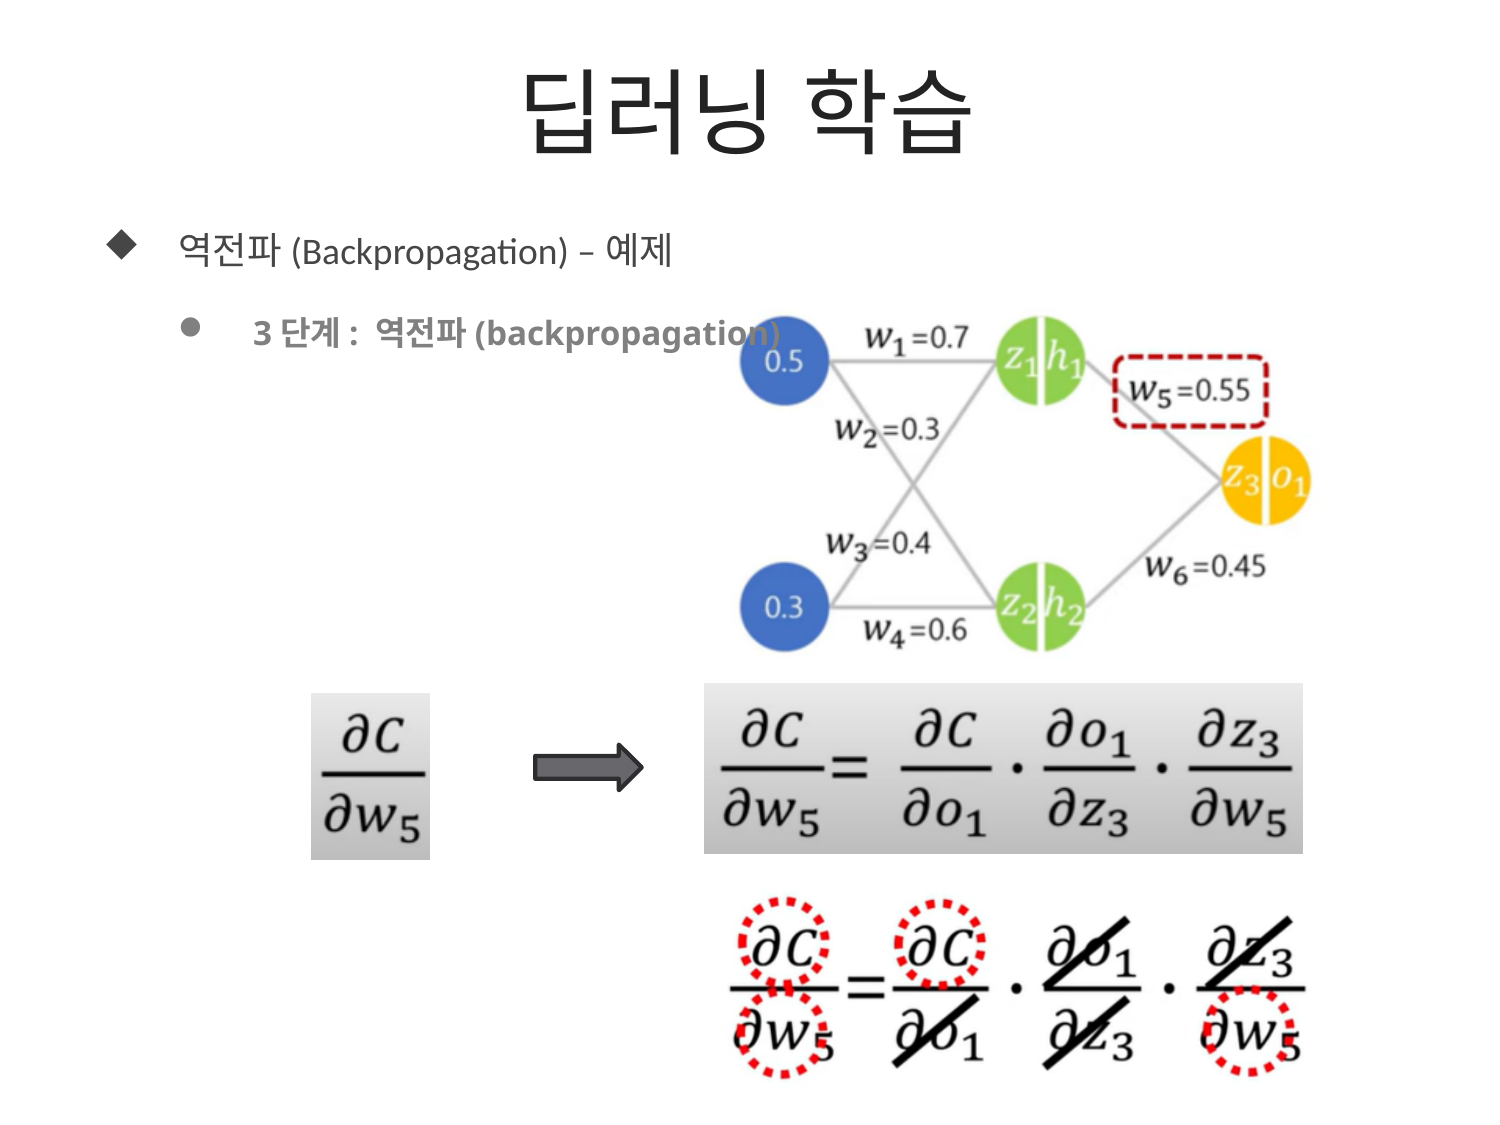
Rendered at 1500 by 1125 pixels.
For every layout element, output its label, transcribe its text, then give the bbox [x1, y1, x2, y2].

picture [674, 866, 1356, 1112]
text_box 딥러닝 학습 [81, 42, 1412, 174]
picture [704, 683, 1304, 855]
picture [311, 693, 431, 860]
picture [696, 270, 1346, 665]
text_box 역전파(Backpropagation) –예제 3단계: 역전파(backpropagation) [88, 174, 1280, 360]
text_box [533, 742, 644, 793]
